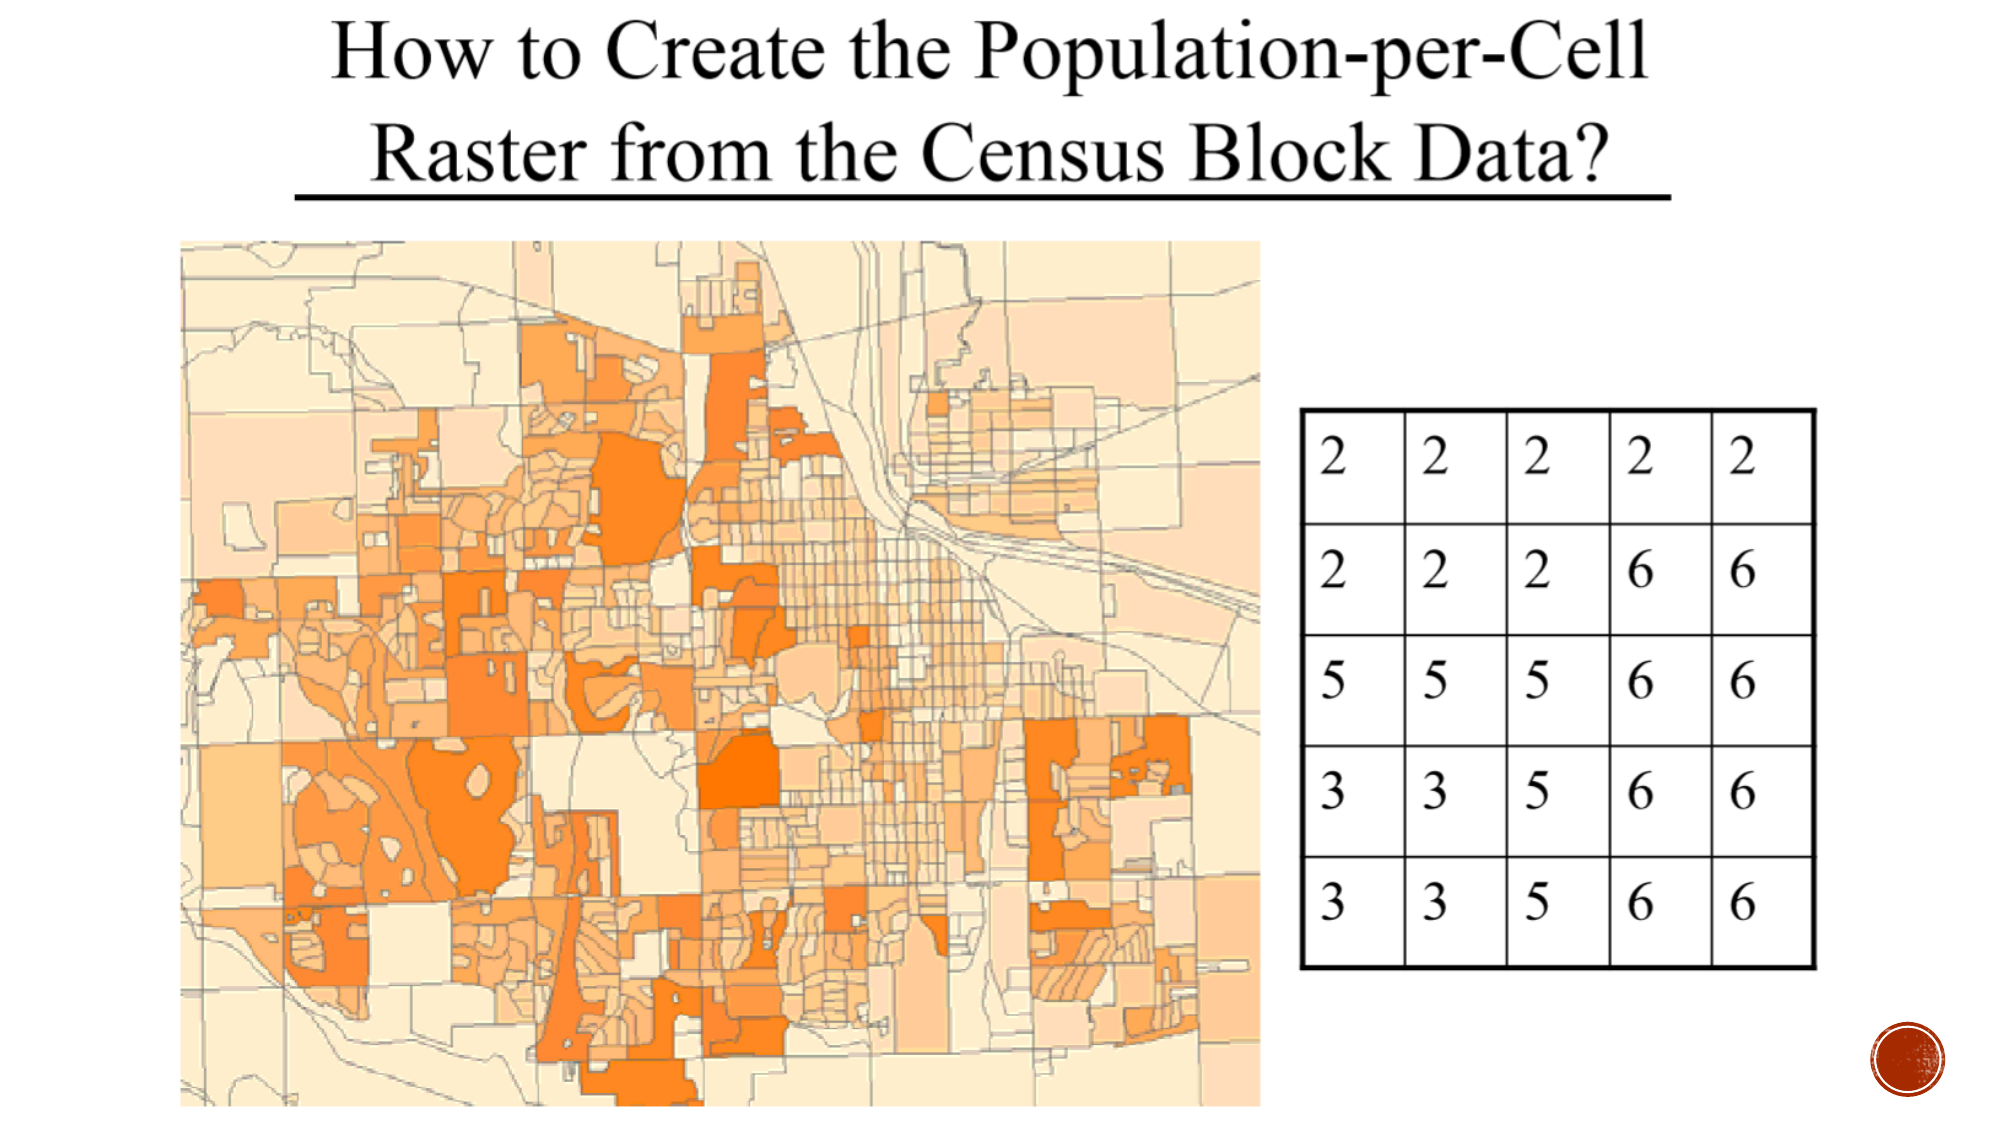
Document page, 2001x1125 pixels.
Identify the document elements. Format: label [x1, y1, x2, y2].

picture [171, 0, 1829, 1125]
